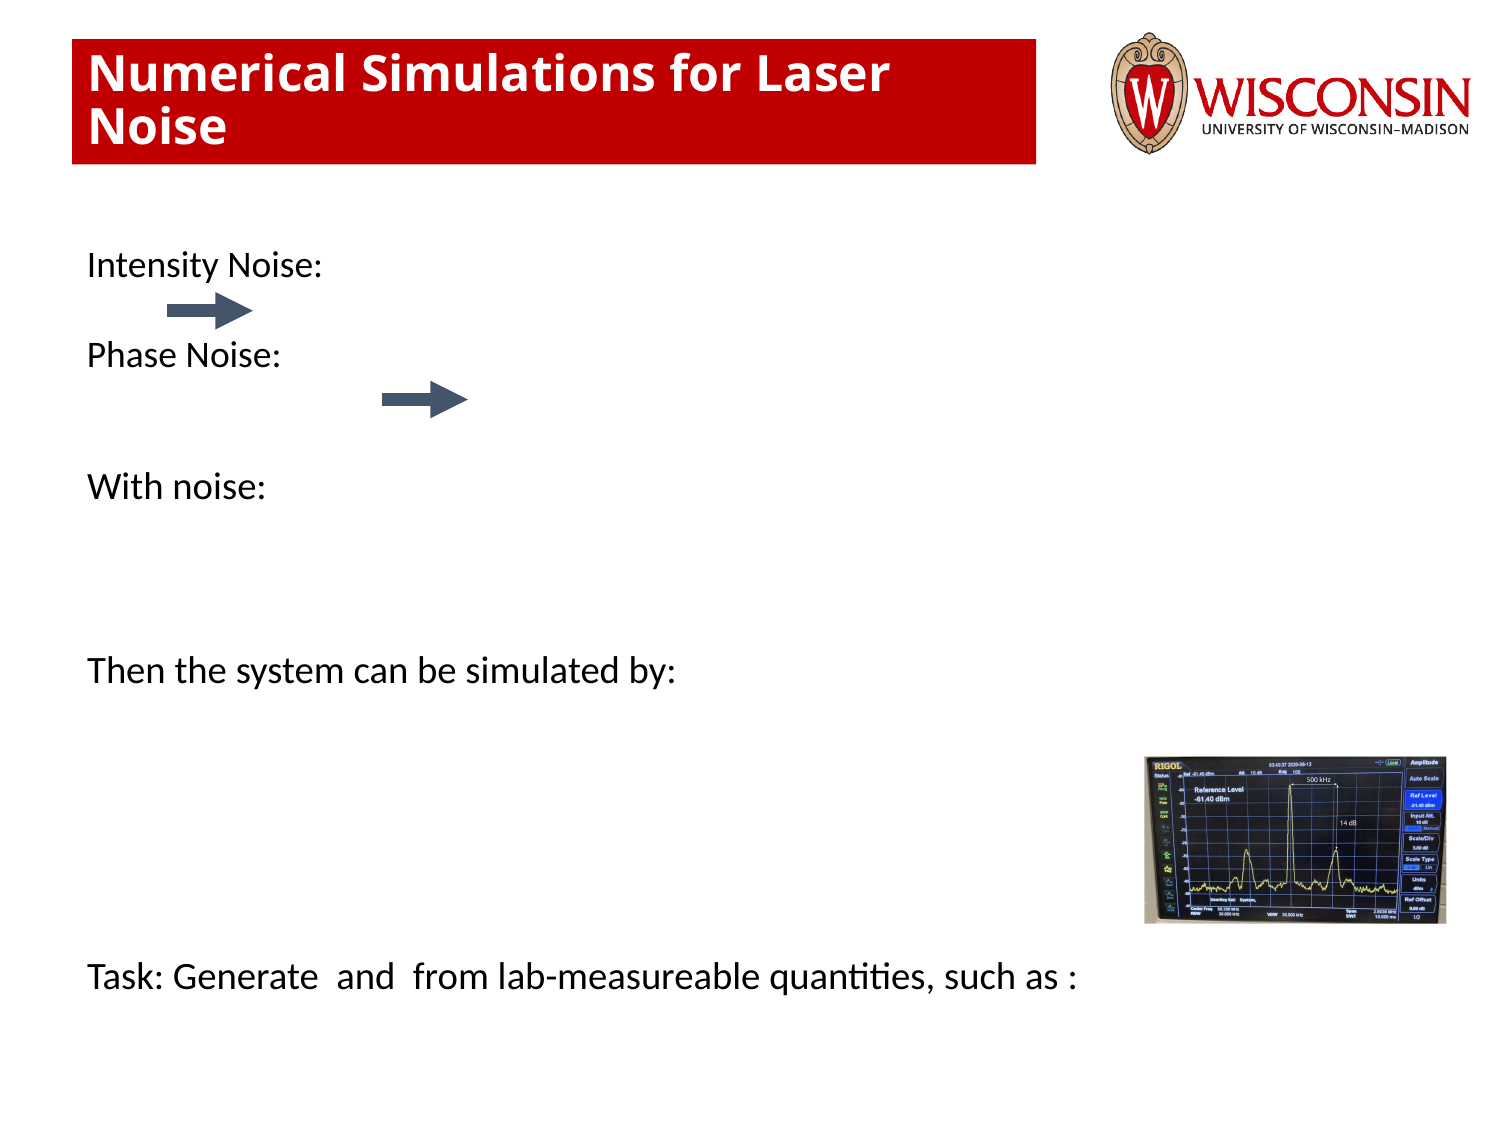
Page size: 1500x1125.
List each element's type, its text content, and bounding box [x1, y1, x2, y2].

title Numerical Simulations for Laser Noise [72, 39, 1037, 165]
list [1110, 32, 1471, 155]
picture [1143, 756, 1447, 924]
